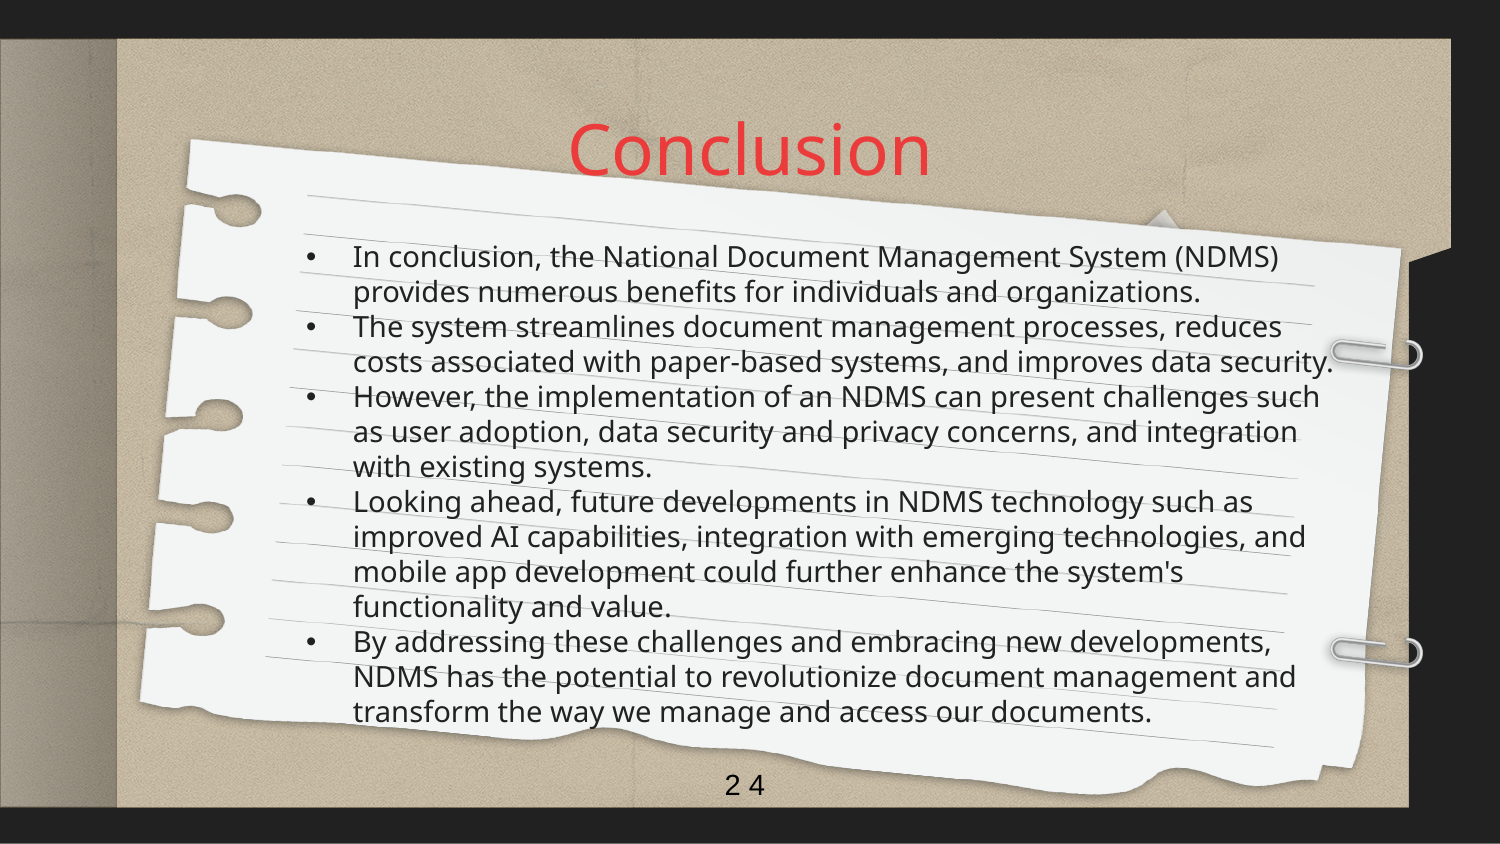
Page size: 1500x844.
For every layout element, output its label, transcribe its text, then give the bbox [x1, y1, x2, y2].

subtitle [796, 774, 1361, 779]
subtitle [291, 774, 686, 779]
picture [916, 779, 1357, 819]
picture [140, 188, 1423, 766]
text_box 2 4 [686, 774, 796, 813]
title Conclusion [116, 90, 1383, 188]
